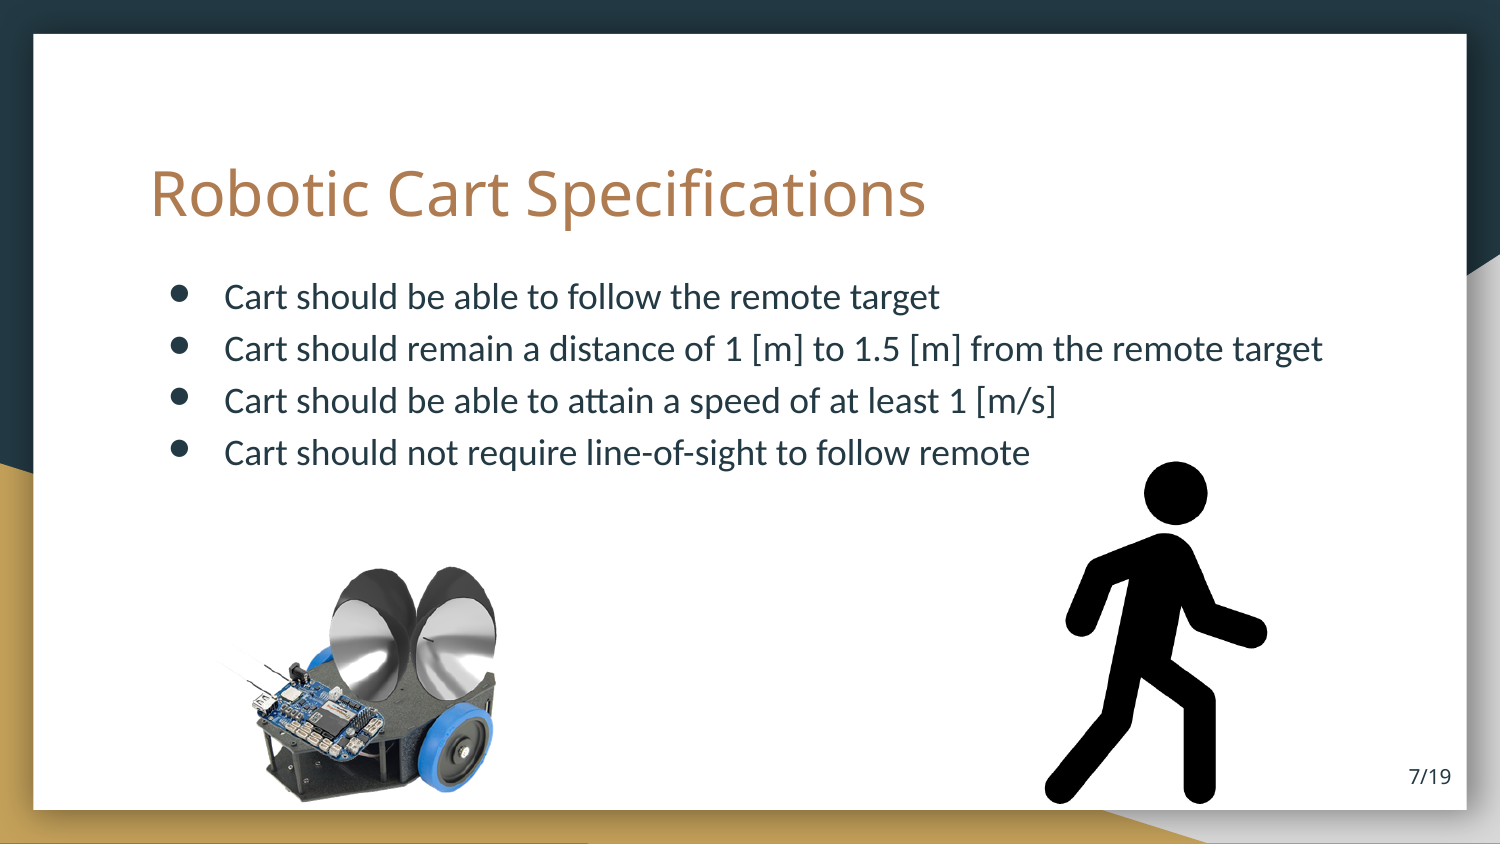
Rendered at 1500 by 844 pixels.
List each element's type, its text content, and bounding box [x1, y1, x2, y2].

picture [1036, 451, 1276, 808]
slide_number ‹#›/19 [1376, 745, 1467, 810]
picture [214, 560, 533, 808]
list Cart should be able to follow the remote target Cart should remain a distance of 1 [m] to 1.5 [m] from the remote target Cart should be able to attain a speed of at least 1 [m/s] Cart should not require line-of-sight to follow remote [134, 250, 1366, 653]
title Robotic Cart Specifications [134, 138, 1366, 250]
